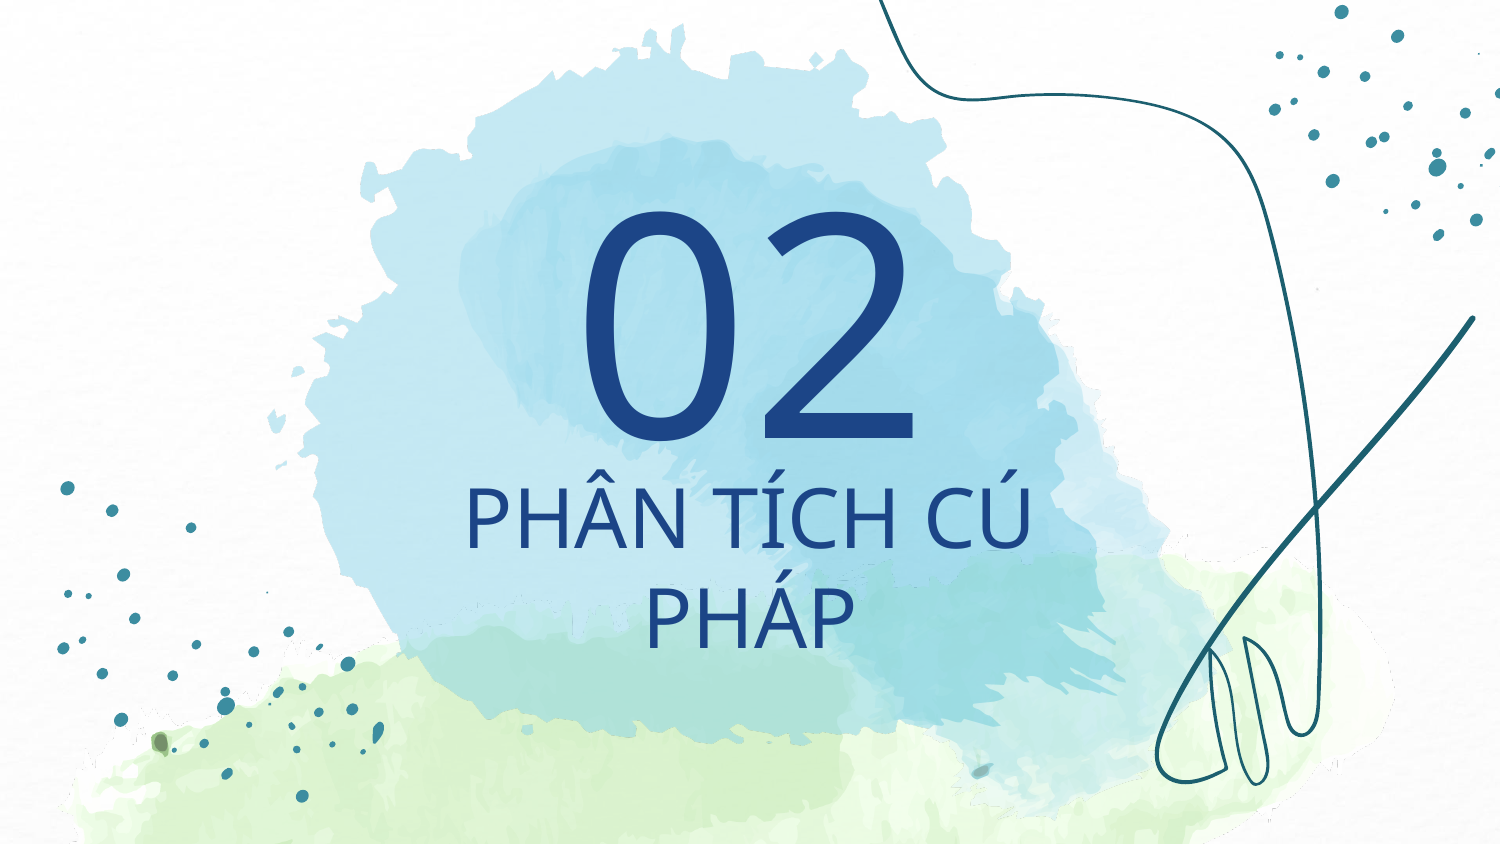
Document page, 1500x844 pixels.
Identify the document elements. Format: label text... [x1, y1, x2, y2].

picture [1211, 516, 1318, 783]
title PHÂN TÍCH CÚ PHÁP [444, 460, 1056, 670]
picture [0, 0, 1500, 844]
picture [1159, 653, 1224, 780]
title 02 [434, 166, 1066, 461]
